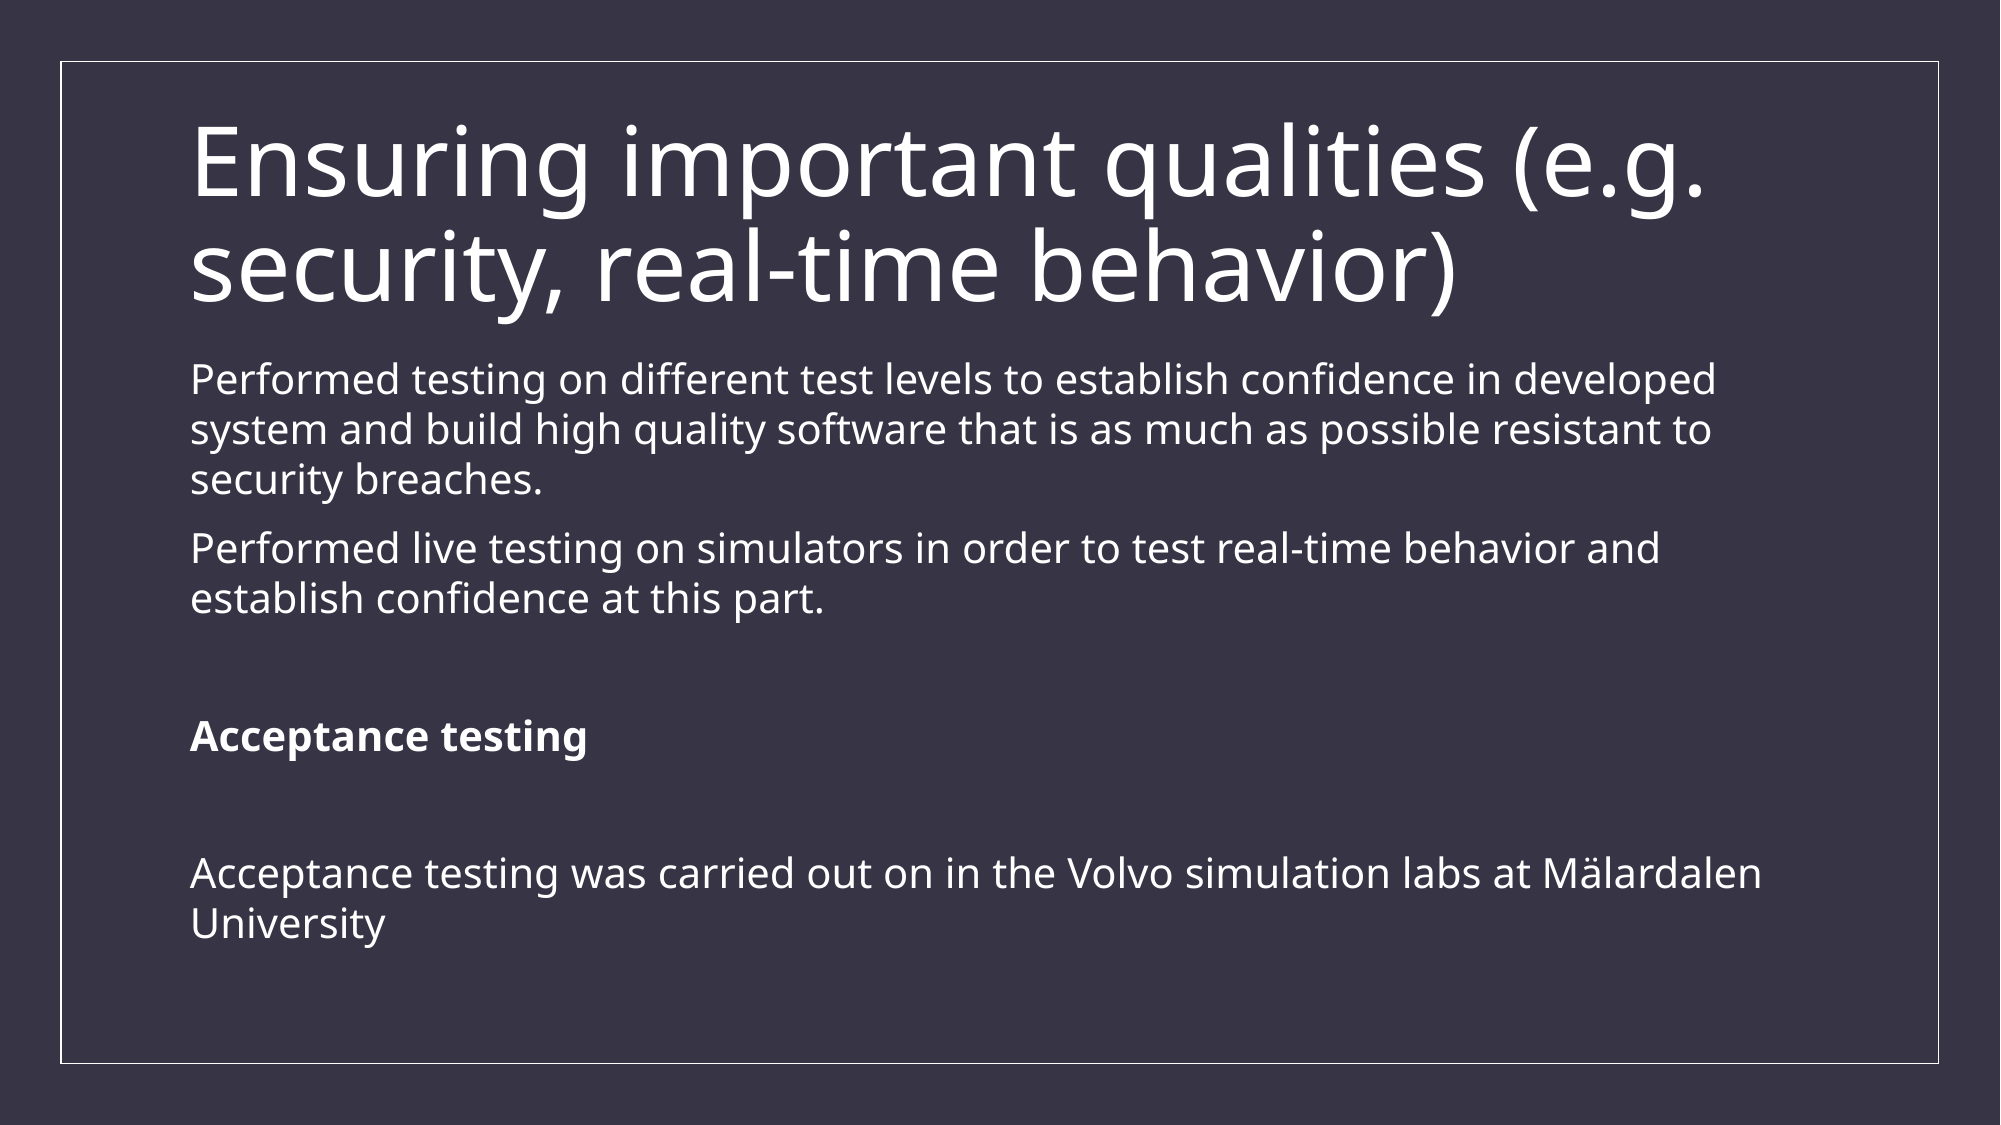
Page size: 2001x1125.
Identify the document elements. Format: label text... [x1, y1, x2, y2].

title Ensuring important qualities (e.g. security, real-time behavior) [174, 105, 1825, 331]
list Performed testing on different test levels to establish confidence in developed system and build high quality software that is as much as possible resistant to security breaches. Performed live testing on simulators in order to test real-time behavior and establish confidence at this part. Acceptance testing Acceptance testing was carried out on in the Volvo simulation labs at Mälardalen University [174, 345, 1825, 990]
